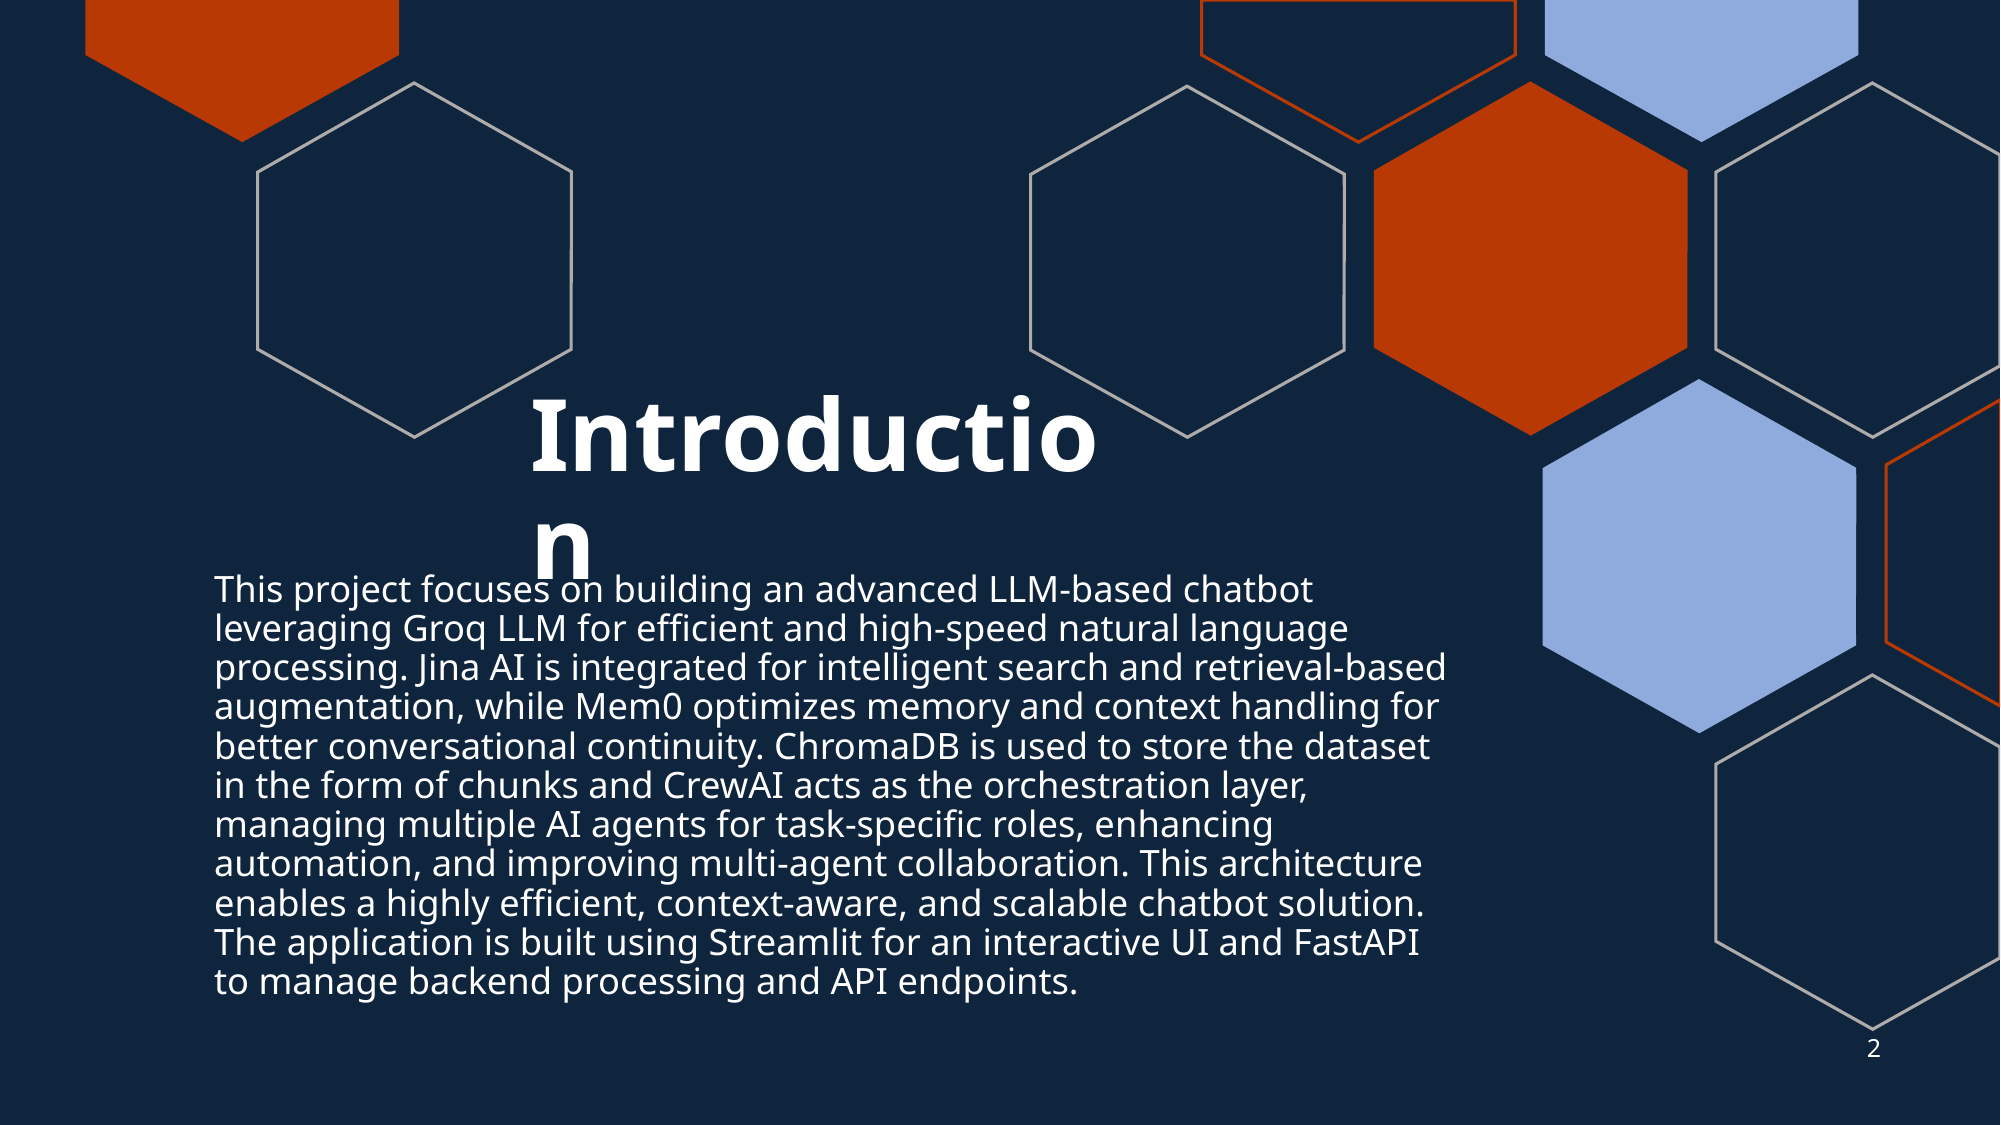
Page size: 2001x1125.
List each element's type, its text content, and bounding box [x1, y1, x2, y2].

list This project focuses on building an advanced LLM-based chatbot leveraging Groq LLM for efficient and high-speed natural language processing. Jina AI is integrated for intelligent search and retrieval-based augmentation, while Mem0 optimizes memory and context handling for better conversational continuity. ChromaDB is used to store the dataset in the form of chunks and CrewAI acts as the orchestration layer, managing multiple AI agents for task-specific roles, enhancing automation, and improving multi-agent collaboration. This architecture enables a highly efficient, context-aware, and scalable chatbot solution. The application is built using Streamlit for an interactive UI and FastAPI to manage backend processing and API endpoints. [199, 563, 1465, 1020]
title Introduction [515, 378, 1149, 476]
slide_number 2 [1836, 1020, 1912, 1080]
